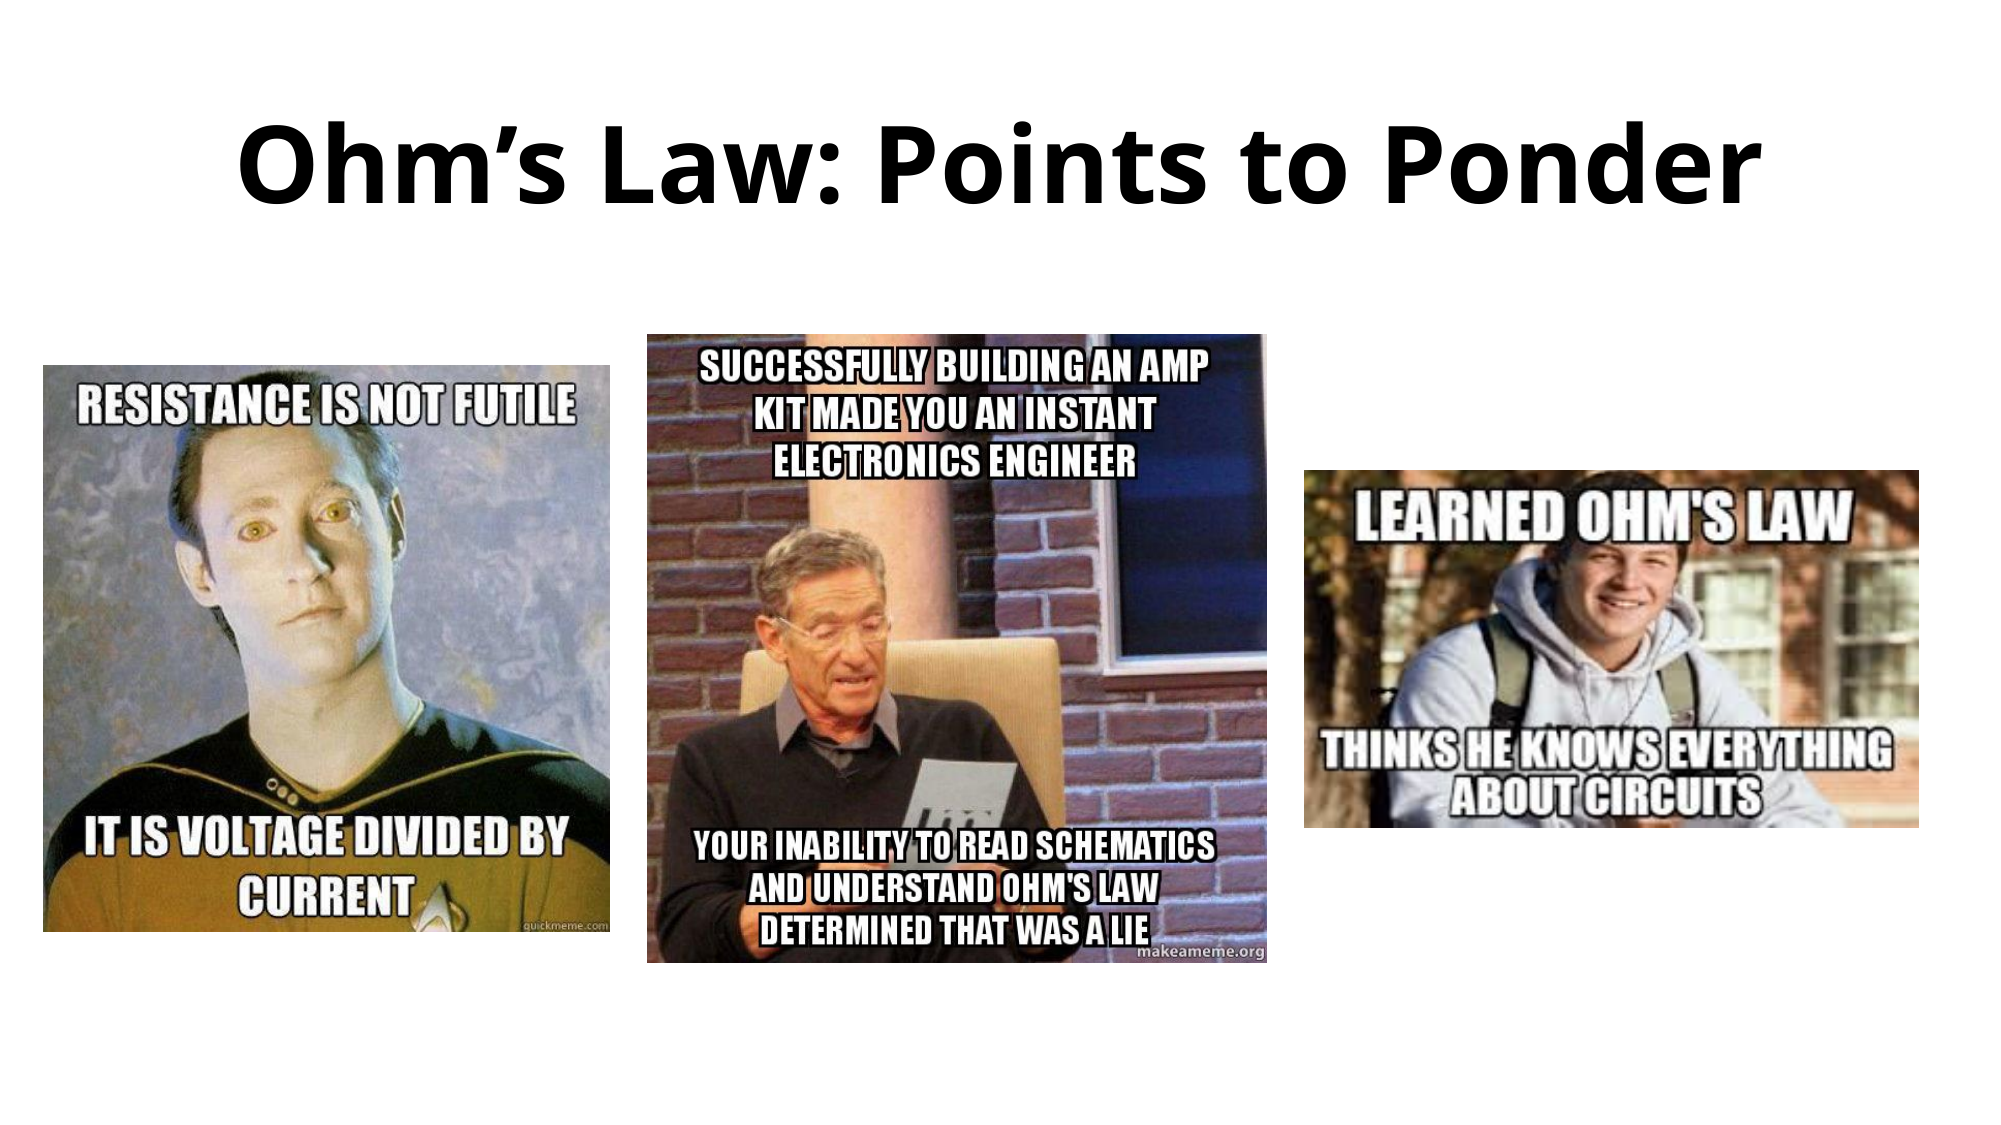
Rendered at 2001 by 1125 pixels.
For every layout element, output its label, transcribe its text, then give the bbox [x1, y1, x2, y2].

picture [1304, 470, 1919, 828]
picture [43, 365, 610, 932]
title Ohm’s Law: Points to Ponder [137, 59, 1863, 278]
picture [647, 334, 1267, 963]
